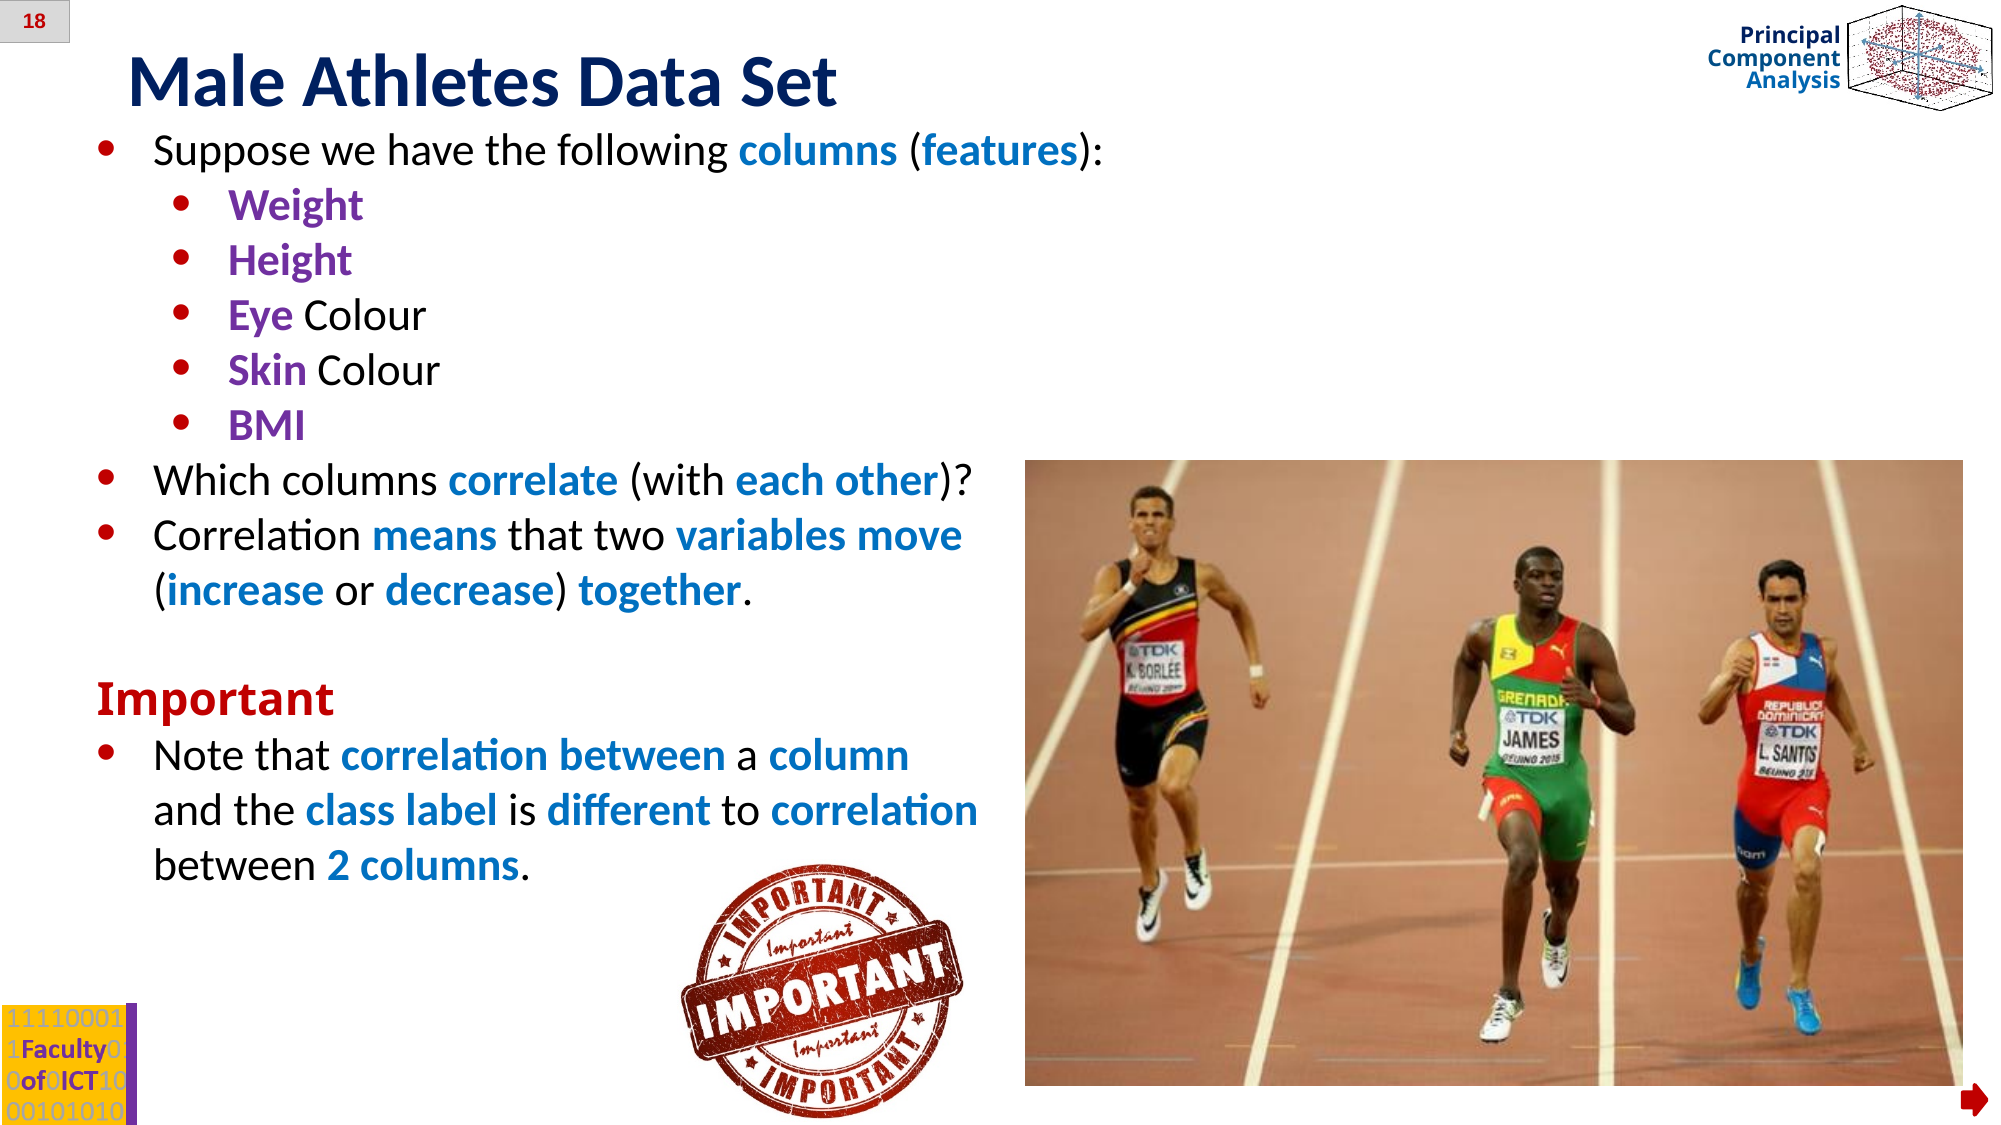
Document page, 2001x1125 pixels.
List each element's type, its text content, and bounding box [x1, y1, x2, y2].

picture [0, 1003, 138, 1125]
picture [1025, 459, 1964, 1086]
picture [677, 859, 967, 1122]
title Male Athletes Data Set [112, 29, 1425, 130]
text_box 18 [0, 0, 70, 43]
text_box Principal Component Analysis [1688, 17, 1842, 101]
text_box Suppose we have the following columns (features): Weight Height Eye Colour Skin Colour BMI Which columns correlate (with each other)? Correlation means that two variables move (increase or decrease) together. Important Note that correlation between a column and the class label is different to correlation between 2 columns. [82, 112, 1160, 897]
text_box [1960, 1083, 1989, 1117]
picture [1847, 5, 1993, 111]
